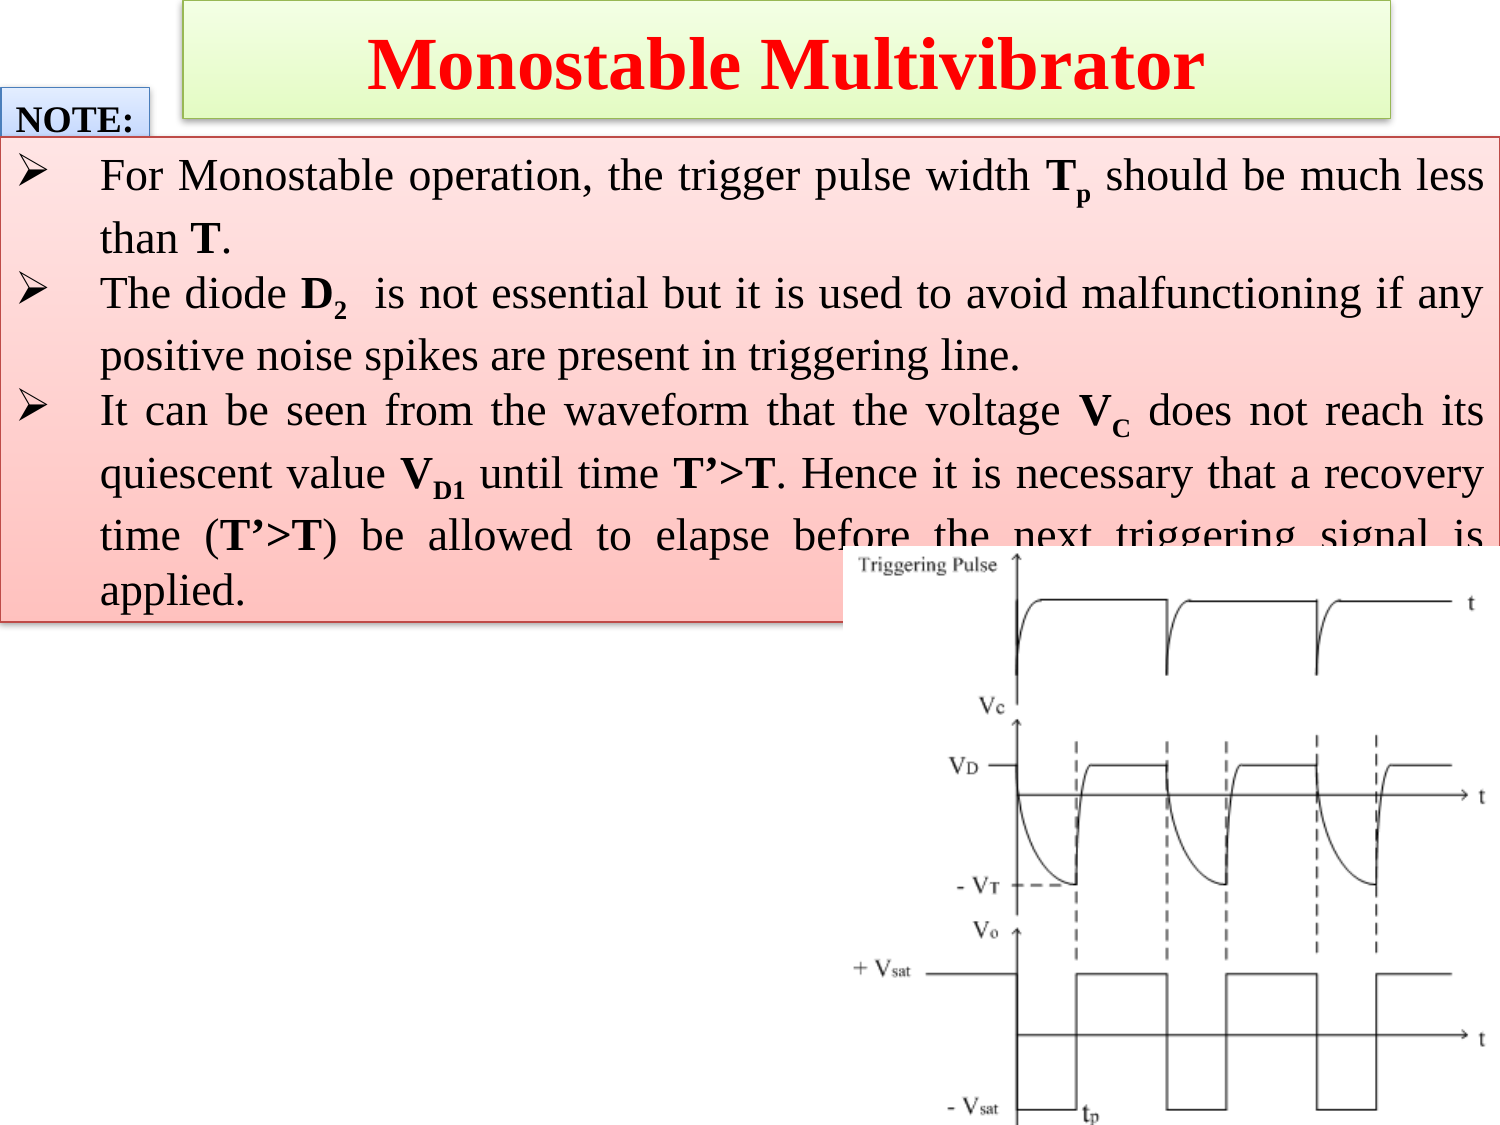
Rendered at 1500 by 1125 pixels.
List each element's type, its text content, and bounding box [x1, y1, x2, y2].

text_box Monostable Multivibrator [182, 0, 1391, 119]
text_box NOTE: [0, 87, 150, 135]
text_box For Monostable operation, the trigger pulse width Tp should be much less than T. The diode D2 is not essential but it is used to avoid malfunctioning if any positive noise spikes are present in triggering line. It can be seen from the waveform that the voltage VC does not reach its quiescent value VD1 until time T’>T. Hence it is necessary that a recovery time (T’>T) be allowed to elapse before the next triggering signal is applied. [0, 136, 1500, 623]
picture [843, 546, 1500, 1125]
